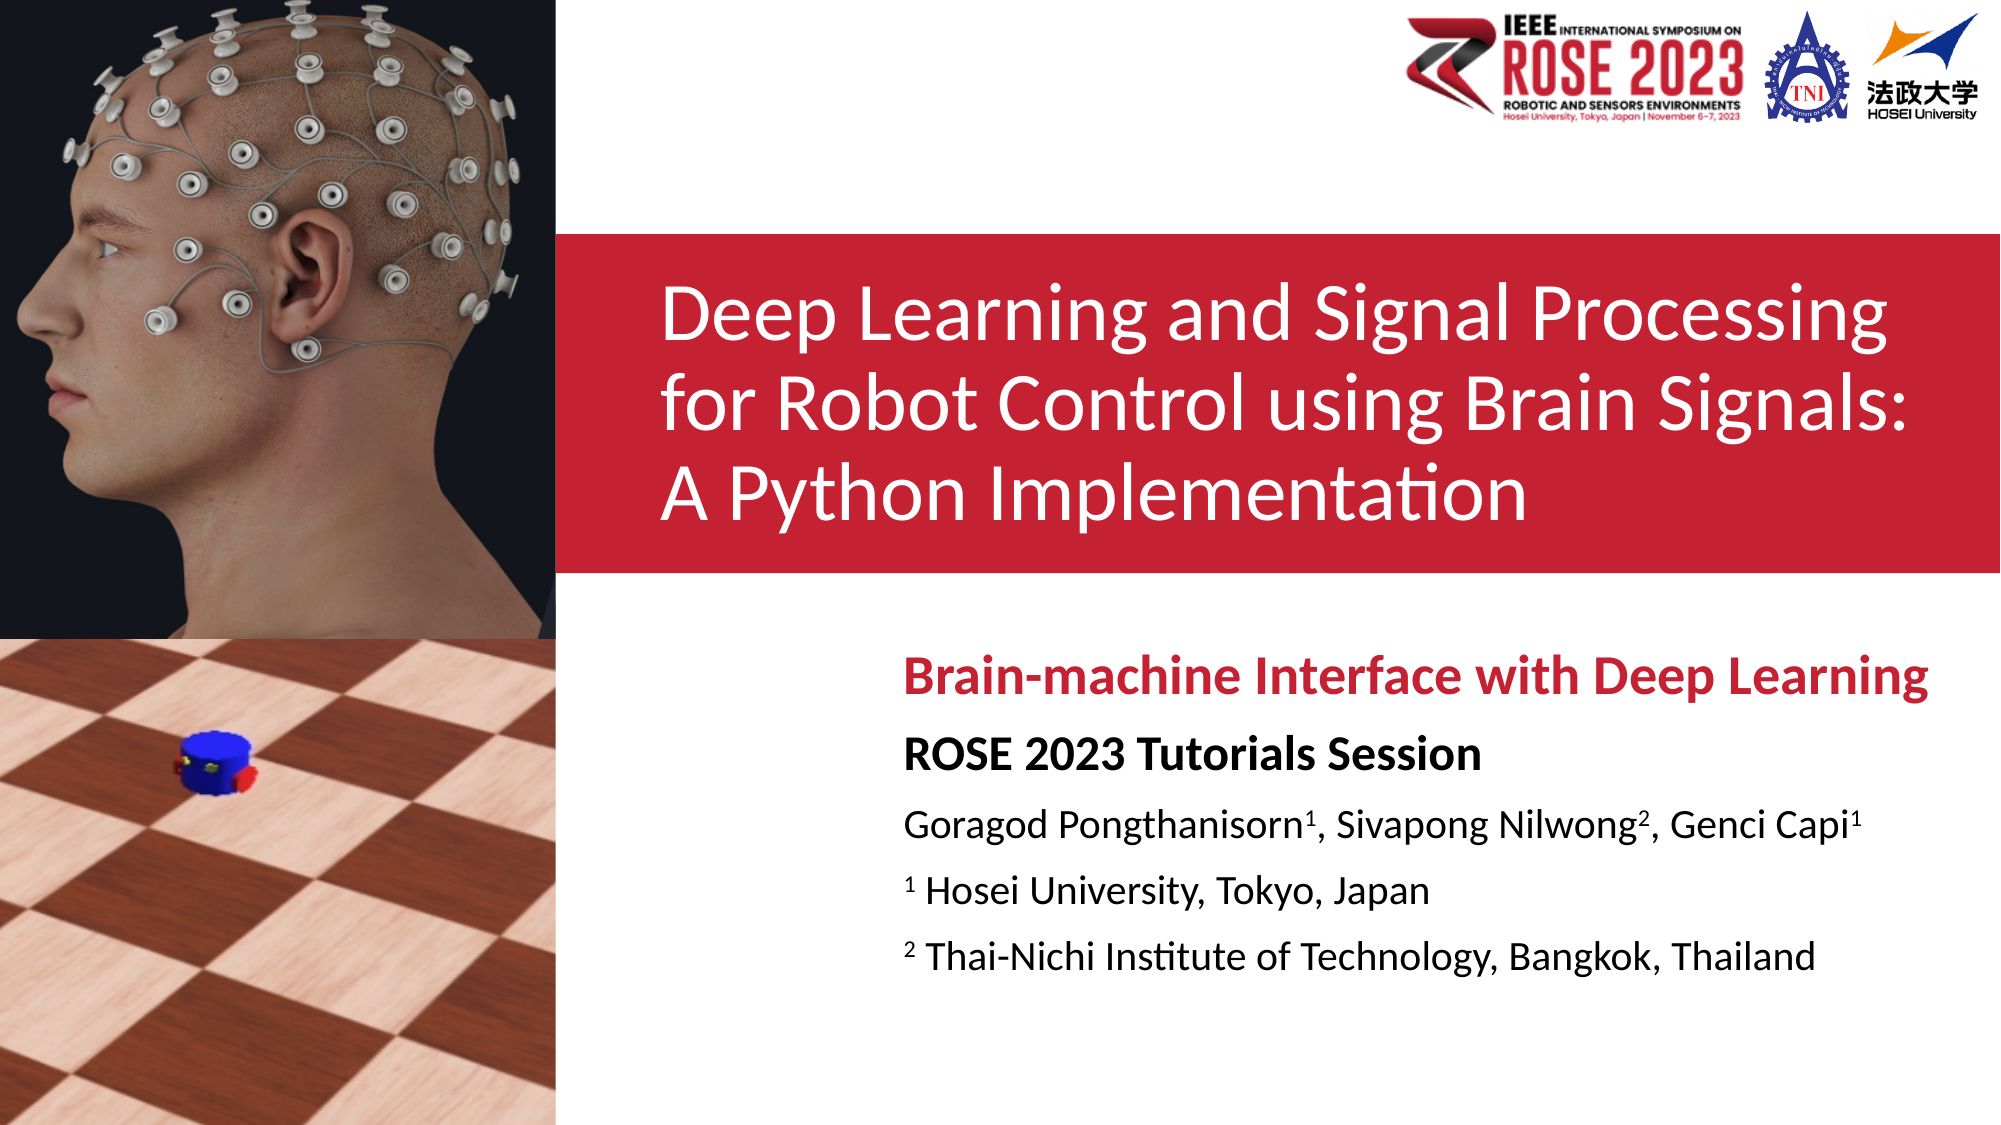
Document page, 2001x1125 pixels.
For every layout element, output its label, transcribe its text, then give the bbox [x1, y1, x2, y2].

picture [0, 0, 556, 1125]
subtitle Brain-machine Interface with Deep Learning ROSE 2023 Tutorials Session Goragod Pongthanisorn1, Sivapong Nilwong2, Genci Capi1 1 Hosei University, Tokyo, Japan 2 Thai-Nichi Institute of Technology, Bangkok, Thailand [888, 638, 1973, 1125]
text_box [561, 234, 2000, 574]
picture [1764, 10, 1850, 124]
title Deep Learning and Signal Processing for Robot Control using Brain Signals: A Python Implementation [645, 245, 1973, 563]
picture [1866, 10, 1980, 124]
picture [1402, 10, 1748, 123]
